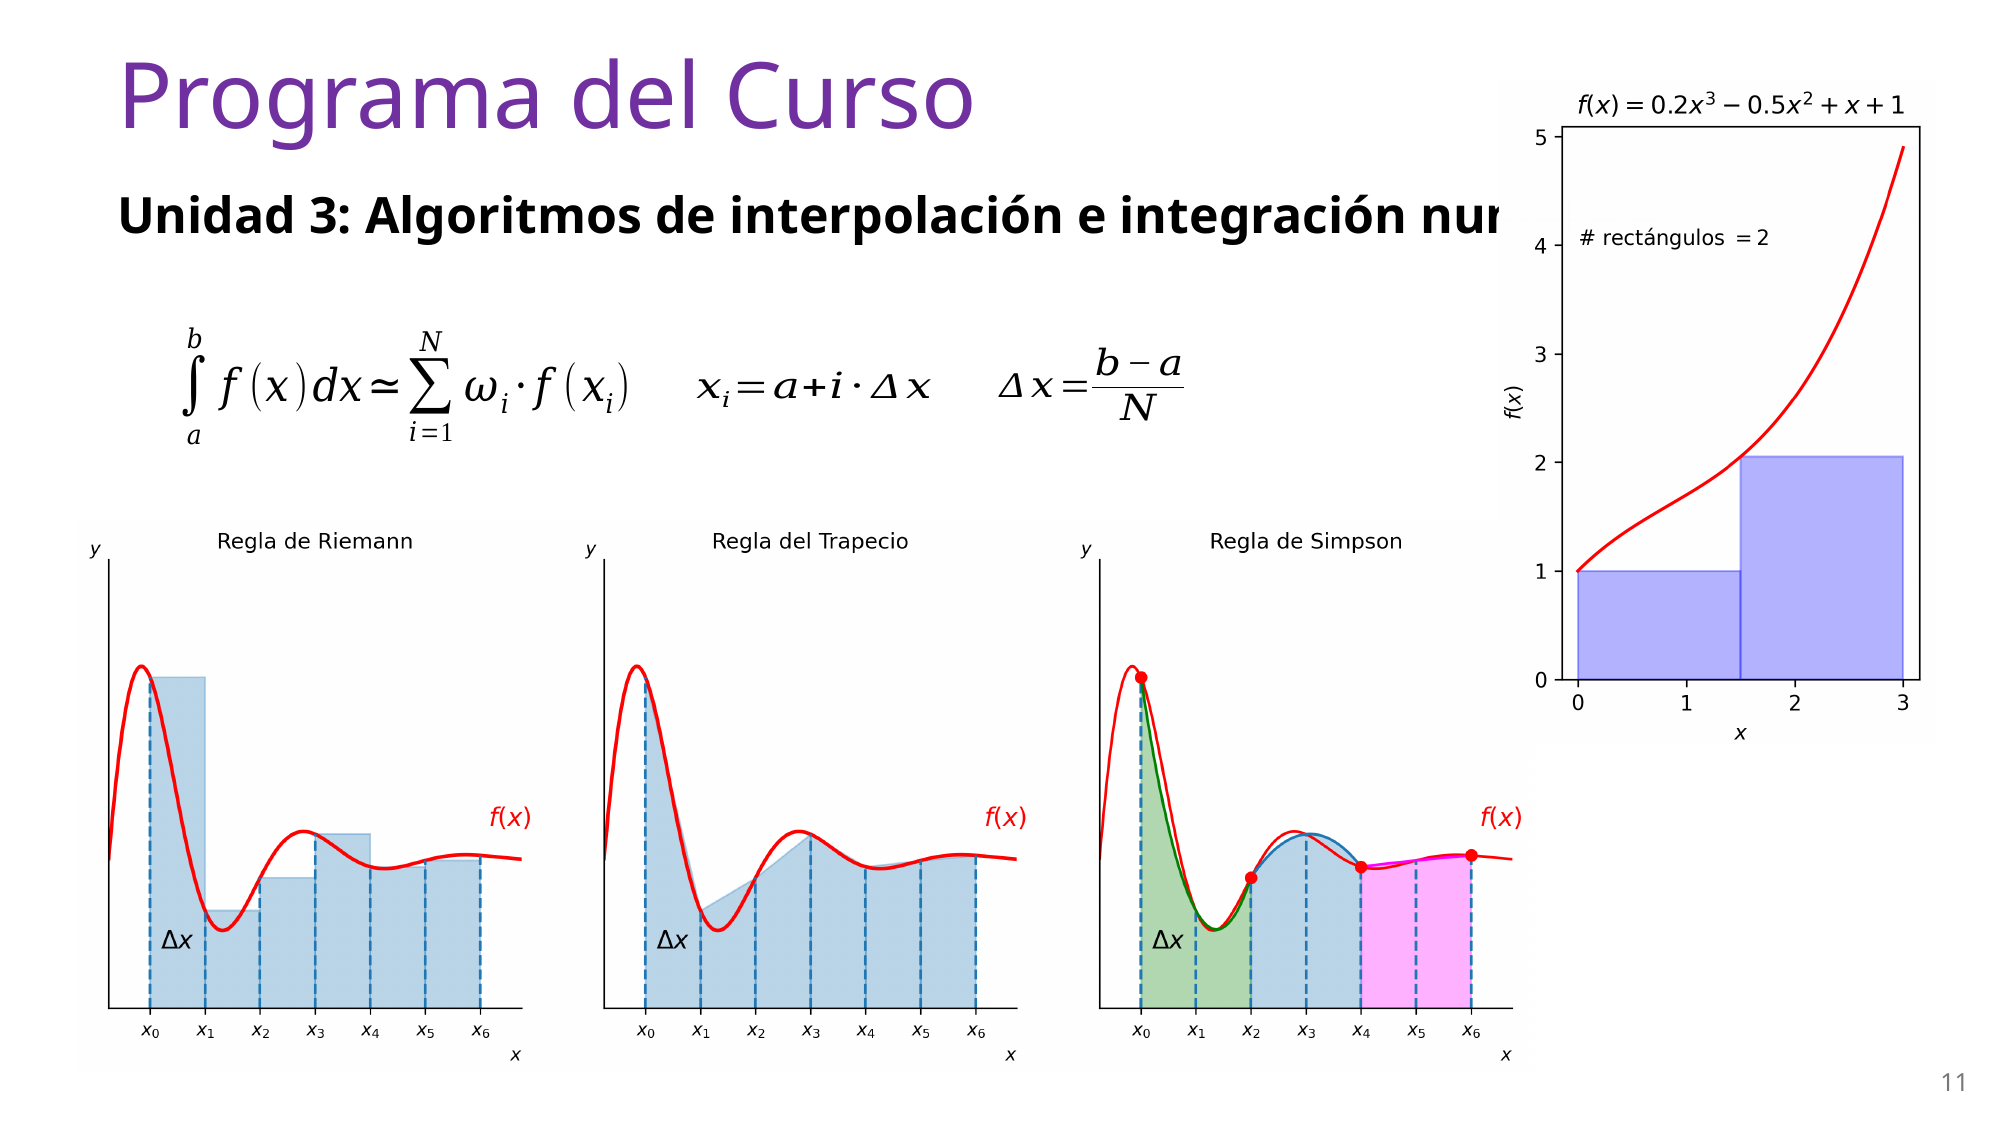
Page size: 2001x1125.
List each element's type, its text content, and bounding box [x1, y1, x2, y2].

slide_number 10 [1534, 1053, 1984, 1113]
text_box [175, 322, 1188, 451]
title Programa del Curso [102, 22, 1863, 176]
text_box Unidad 3: Algoritmos de interpolación e integración numérica [102, 176, 1498, 251]
picture [75, 80, 1937, 1078]
